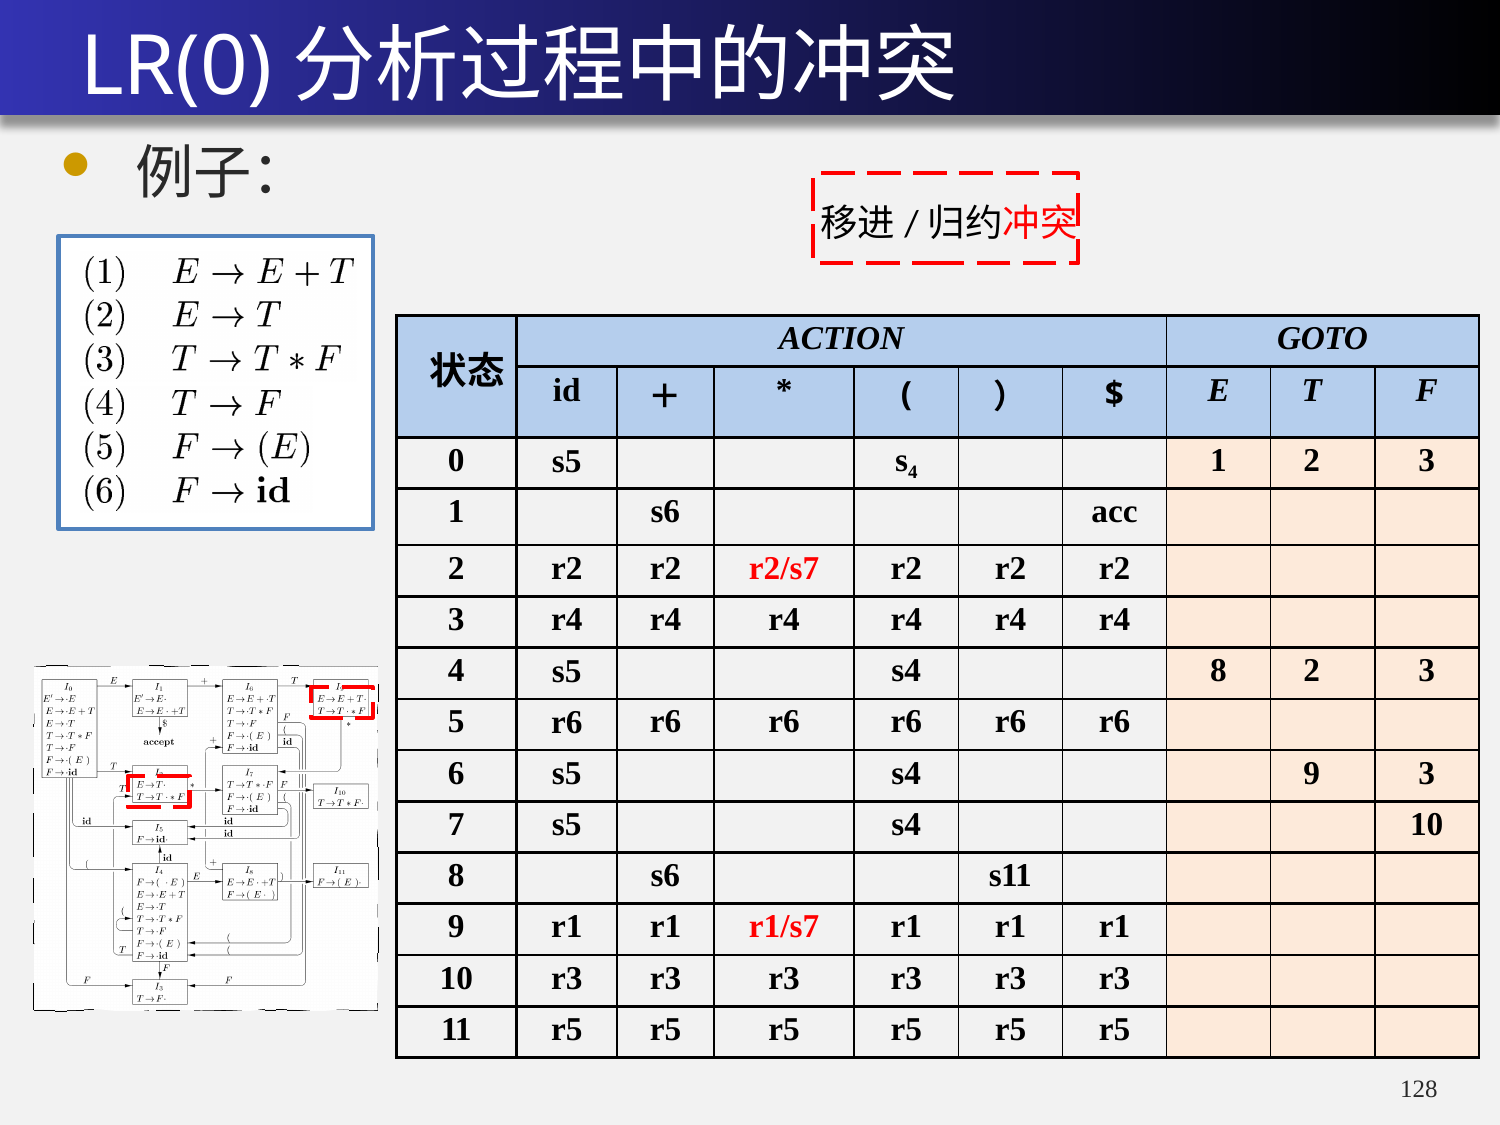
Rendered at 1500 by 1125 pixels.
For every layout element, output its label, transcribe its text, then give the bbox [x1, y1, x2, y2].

table_cell r2 [518, 546, 616, 595]
table_header GOTO [1167, 317, 1478, 365]
table_cell [1167, 956, 1270, 1005]
table_cell r1 [959, 905, 1062, 954]
table_cell [715, 439, 853, 487]
table_cell r3 [855, 956, 958, 1005]
text_box 例子： [58, 118, 770, 205]
table_cell r4 [715, 598, 853, 646]
table_cell [715, 854, 853, 902]
table_cell s4 [855, 751, 958, 800]
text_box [33, 666, 378, 1011]
table_cell 10 [1376, 803, 1478, 851]
table_cell s4 [855, 439, 958, 487]
table_cell 8 [1167, 649, 1270, 698]
table_cell r3 [959, 956, 1062, 1005]
table_cell [1063, 854, 1166, 902]
table_cell r1 [1063, 905, 1166, 954]
table_cell [1167, 1008, 1270, 1056]
table_cell r5 [715, 1008, 853, 1056]
table_cell [1376, 905, 1478, 954]
table_cell * [715, 368, 853, 436]
table_cell r2 [959, 546, 1062, 595]
table_cell 9 [1271, 751, 1374, 800]
table_cell T [1271, 368, 1374, 436]
table_cell [1271, 700, 1374, 749]
table_cell ） [959, 368, 1062, 436]
table_cell 3 [1376, 649, 1478, 698]
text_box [812, 173, 1086, 264]
table_cell [1271, 905, 1374, 954]
table_cell r5 [518, 1008, 616, 1056]
table_cell 1 [1167, 439, 1270, 487]
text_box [58, 235, 374, 530]
table_cell r5 [959, 1008, 1062, 1056]
table_cell [1271, 546, 1374, 595]
table_cell r3 [1063, 956, 1166, 1005]
table_cell [959, 751, 1062, 800]
table_cell r4 [518, 598, 616, 646]
table_cell ＋ [618, 368, 713, 436]
table_cell [1063, 649, 1166, 698]
table_cell 7 [398, 803, 515, 851]
table_cell r2 [618, 546, 713, 595]
table_cell 6 [398, 751, 515, 800]
table_cell 5 [398, 700, 515, 749]
table_cell r2 [855, 546, 958, 595]
table_cell r6 [1063, 700, 1166, 749]
table_cell 3 [1376, 751, 1478, 800]
table_cell r2 [1063, 546, 1166, 595]
title LR(0)分析过程中的冲突 [78, 8, 1246, 199]
table_cell s11 [959, 854, 1062, 902]
table_cell r3 [518, 956, 616, 1005]
table_cell 11 [398, 1008, 515, 1056]
table_cell [1376, 956, 1478, 1005]
table_cell s6 [618, 854, 713, 902]
table_cell [1376, 1008, 1478, 1056]
table_cell $ [1063, 368, 1166, 436]
table_cell [1271, 854, 1374, 902]
table_cell [959, 649, 1062, 698]
table_cell [518, 854, 616, 902]
table_cell [715, 490, 853, 544]
table_cell [1167, 854, 1270, 902]
table_cell 9 [398, 905, 515, 954]
table_cell 2 [1271, 439, 1374, 487]
table_cell [1271, 1008, 1374, 1056]
table_cell r4 [1063, 598, 1166, 646]
table_cell r5 [618, 1008, 713, 1056]
table_cell s5 [518, 803, 616, 851]
table_cell r6 [715, 700, 853, 749]
table_cell [1167, 490, 1270, 544]
table_cell r6 [855, 700, 958, 749]
table_cell ( [855, 368, 958, 436]
slide_number 127 [1368, 1077, 1482, 1103]
table_cell r1 [618, 905, 713, 954]
table_cell [1167, 546, 1270, 595]
table_cell [1063, 803, 1166, 851]
table_cell [618, 803, 713, 851]
table_cell r5 [1063, 1008, 1166, 1056]
table_cell [855, 490, 958, 544]
table_cell 3 [398, 598, 515, 646]
table_cell r1 [855, 905, 958, 954]
table_cell r1/s7 [715, 905, 853, 954]
table_cell [1167, 751, 1270, 800]
table_cell [1271, 803, 1374, 851]
table_cell r6 [959, 700, 1062, 749]
table_cell 3 [1376, 439, 1478, 487]
table_cell [618, 751, 713, 800]
table_cell [1376, 598, 1478, 646]
table_cell [959, 490, 1062, 544]
table_cell [855, 854, 958, 902]
table_cell E [1167, 368, 1270, 436]
table_cell 2 [398, 546, 515, 595]
table_cell [1376, 490, 1478, 544]
table_cell s5 [518, 439, 616, 487]
table_cell [1271, 490, 1374, 544]
table_cell 0 [398, 439, 515, 487]
table_cell F [1376, 368, 1478, 436]
table_cell [1167, 905, 1270, 954]
table_cell 1 [398, 490, 515, 544]
table_cell [715, 803, 853, 851]
table_cell 8 [398, 854, 515, 902]
table_cell r2/s7 [715, 546, 853, 595]
table_header 状态 [398, 317, 515, 436]
table_cell r5 [855, 1008, 958, 1056]
table_cell [1167, 803, 1270, 851]
table_cell [715, 649, 853, 698]
table_cell s4 [855, 803, 958, 851]
table_cell s6 [618, 490, 713, 544]
table_cell r3 [715, 956, 853, 1005]
table_cell [715, 751, 853, 800]
table_cell [618, 439, 713, 487]
table_header ACTION [518, 317, 1166, 365]
table_cell [618, 649, 713, 698]
table_cell acc [1063, 490, 1166, 544]
table_cell [959, 439, 1062, 487]
table_cell [1063, 751, 1166, 800]
table_cell [1376, 854, 1478, 902]
table_cell s4 [855, 649, 958, 698]
table_cell [1063, 439, 1166, 487]
table_cell r4 [959, 598, 1062, 646]
table_cell [1271, 598, 1374, 646]
table_cell [1376, 546, 1478, 595]
table_cell [518, 490, 616, 544]
table_cell r4 [855, 598, 958, 646]
table_cell 10 [398, 956, 515, 1005]
table_cell [1167, 598, 1270, 646]
table_cell r3 [618, 956, 713, 1005]
table_cell id [518, 368, 616, 436]
table_cell 2 [1271, 649, 1374, 698]
table_cell [1376, 700, 1478, 749]
table_cell [959, 803, 1062, 851]
table_cell s5 [518, 649, 616, 698]
table_cell r6 [618, 700, 713, 749]
table_cell [1167, 700, 1270, 749]
table_cell s5 [518, 751, 616, 800]
table_cell r6 [518, 700, 616, 749]
table_cell [1271, 956, 1374, 1005]
table_cell 4 [398, 649, 515, 698]
table_cell r4 [618, 598, 713, 646]
table_cell r1 [518, 905, 616, 954]
